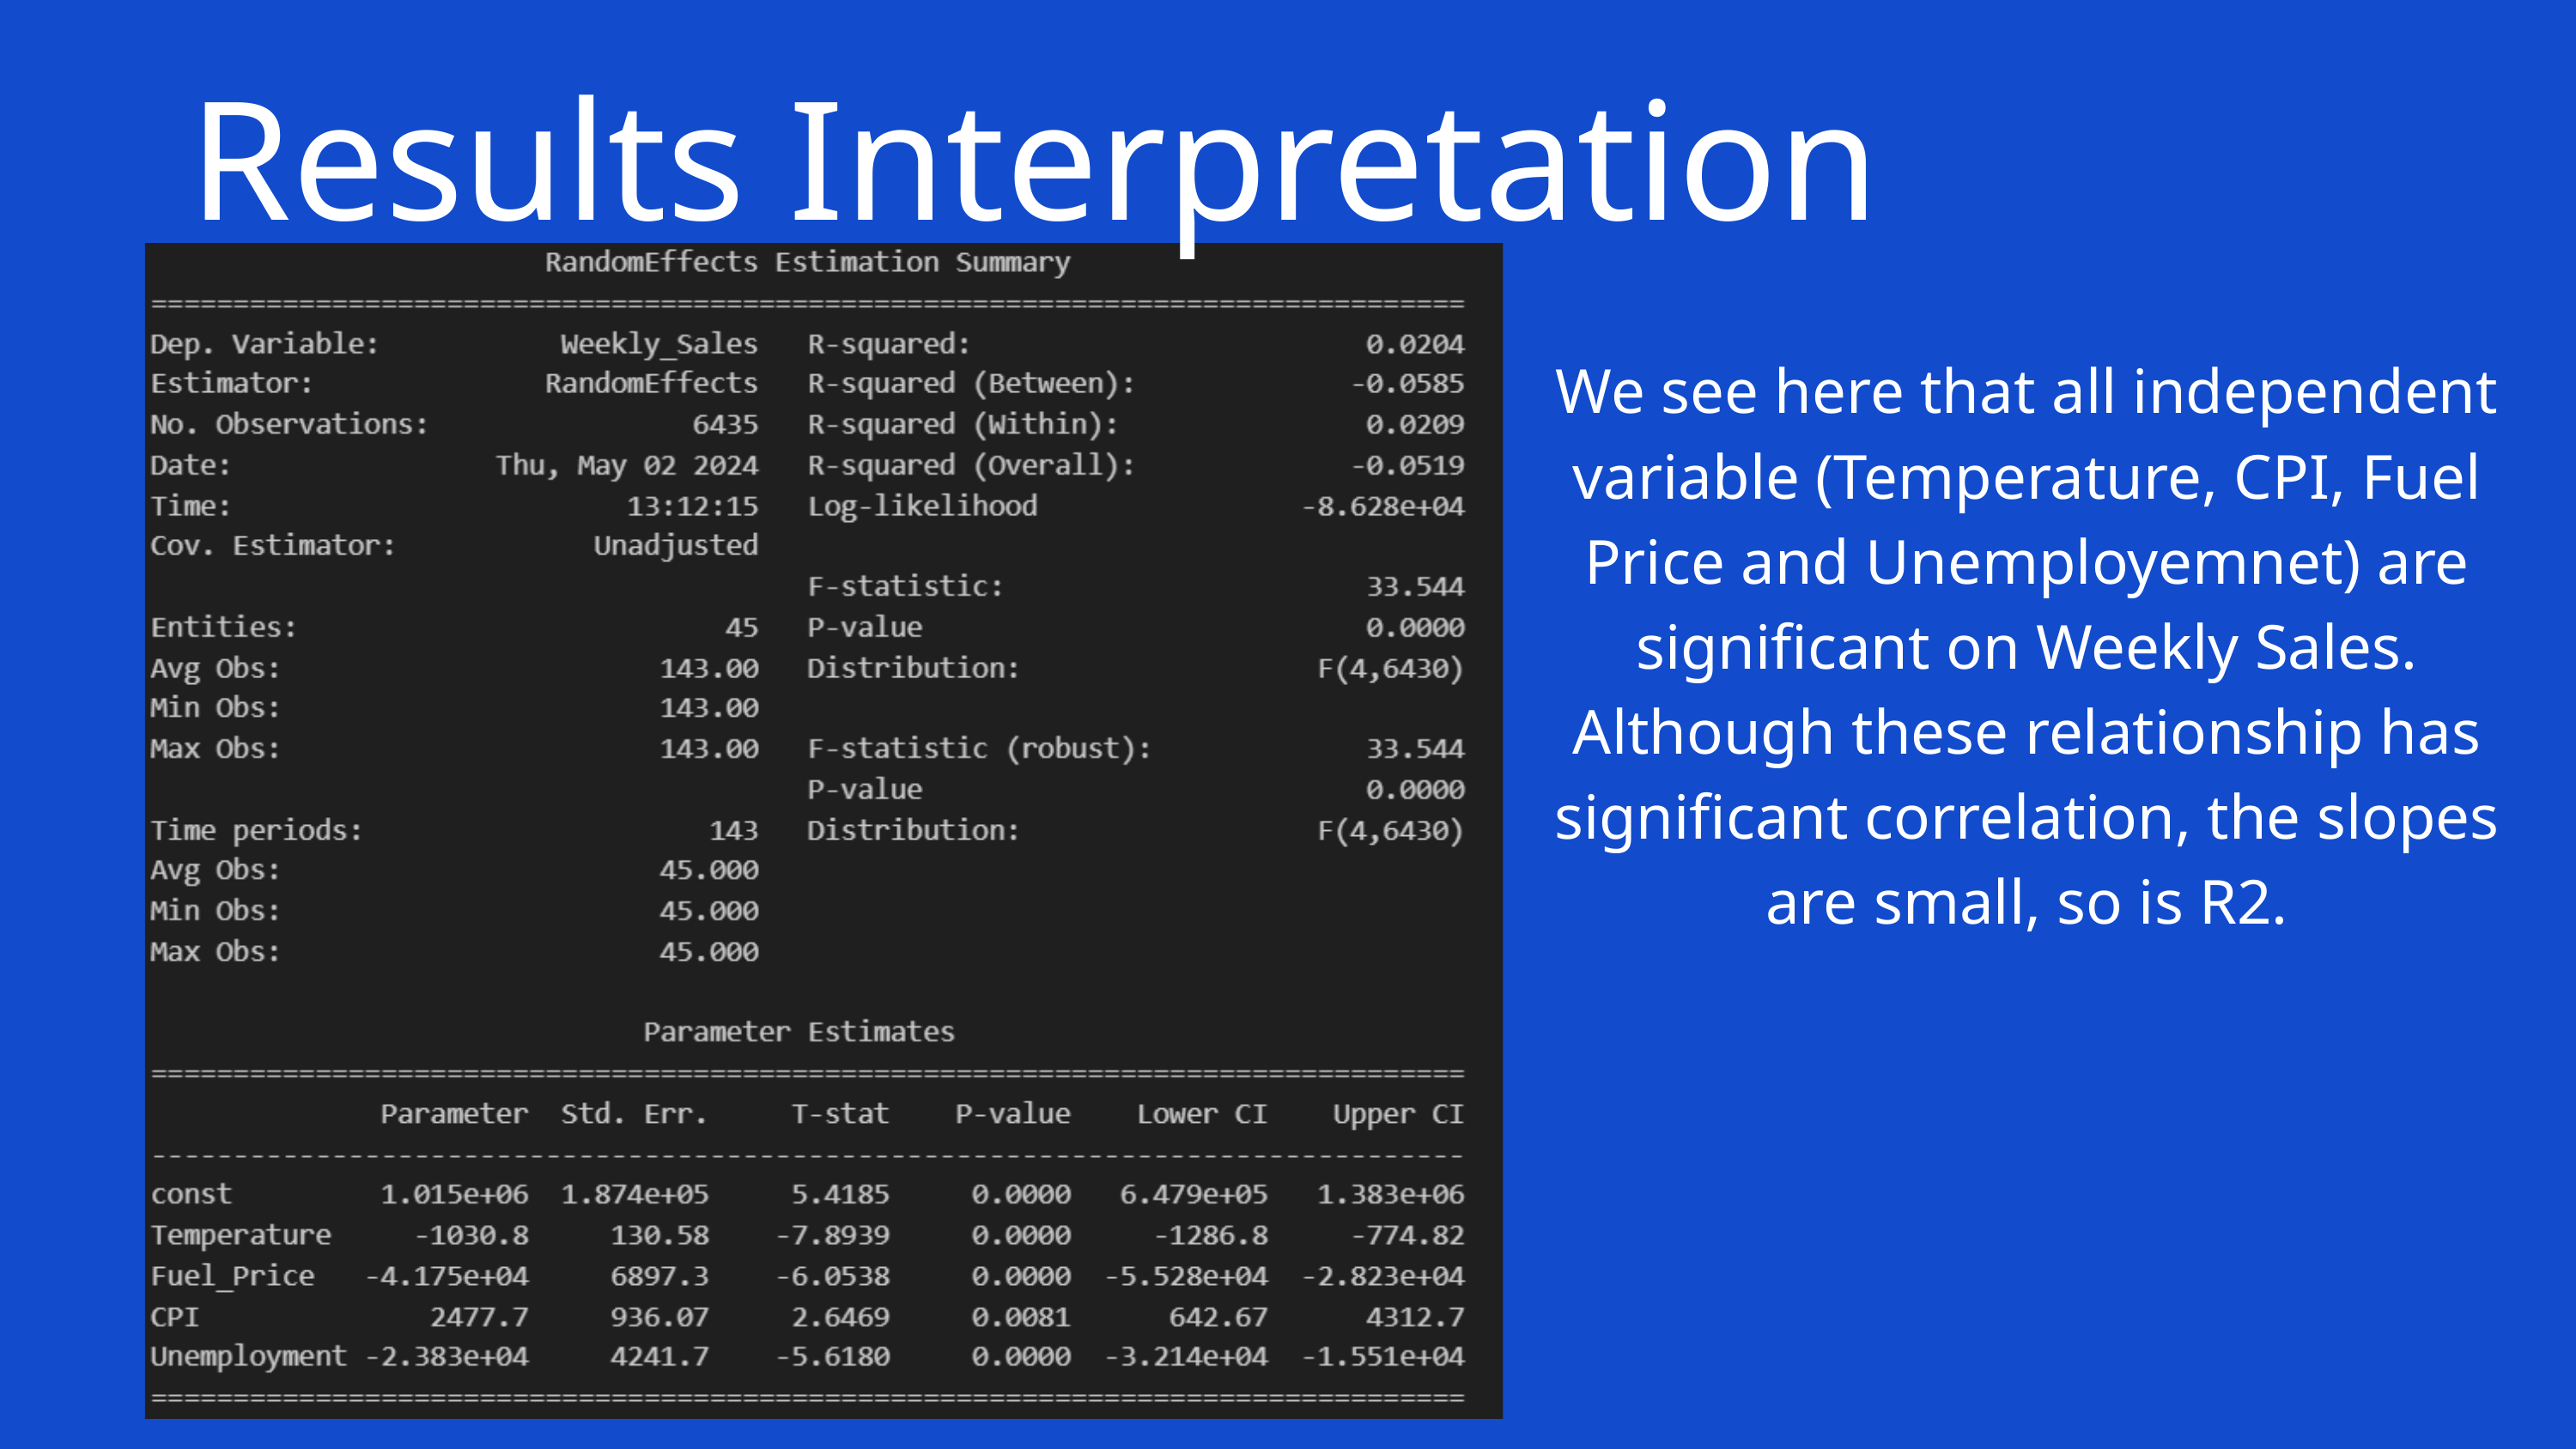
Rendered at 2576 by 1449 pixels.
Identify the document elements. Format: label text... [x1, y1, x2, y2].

text_box We see here that all independent variable (Temperature, CPI, Fuel Price and Unemployemnet) are significant on Weekly Sales. Although these relationship has significant correlation, the slopes are small, so is R2. [1537, 340, 2518, 1022]
text_box Results Interpretation [144, 22, 1926, 253]
text_box [144, 253, 1504, 1419]
